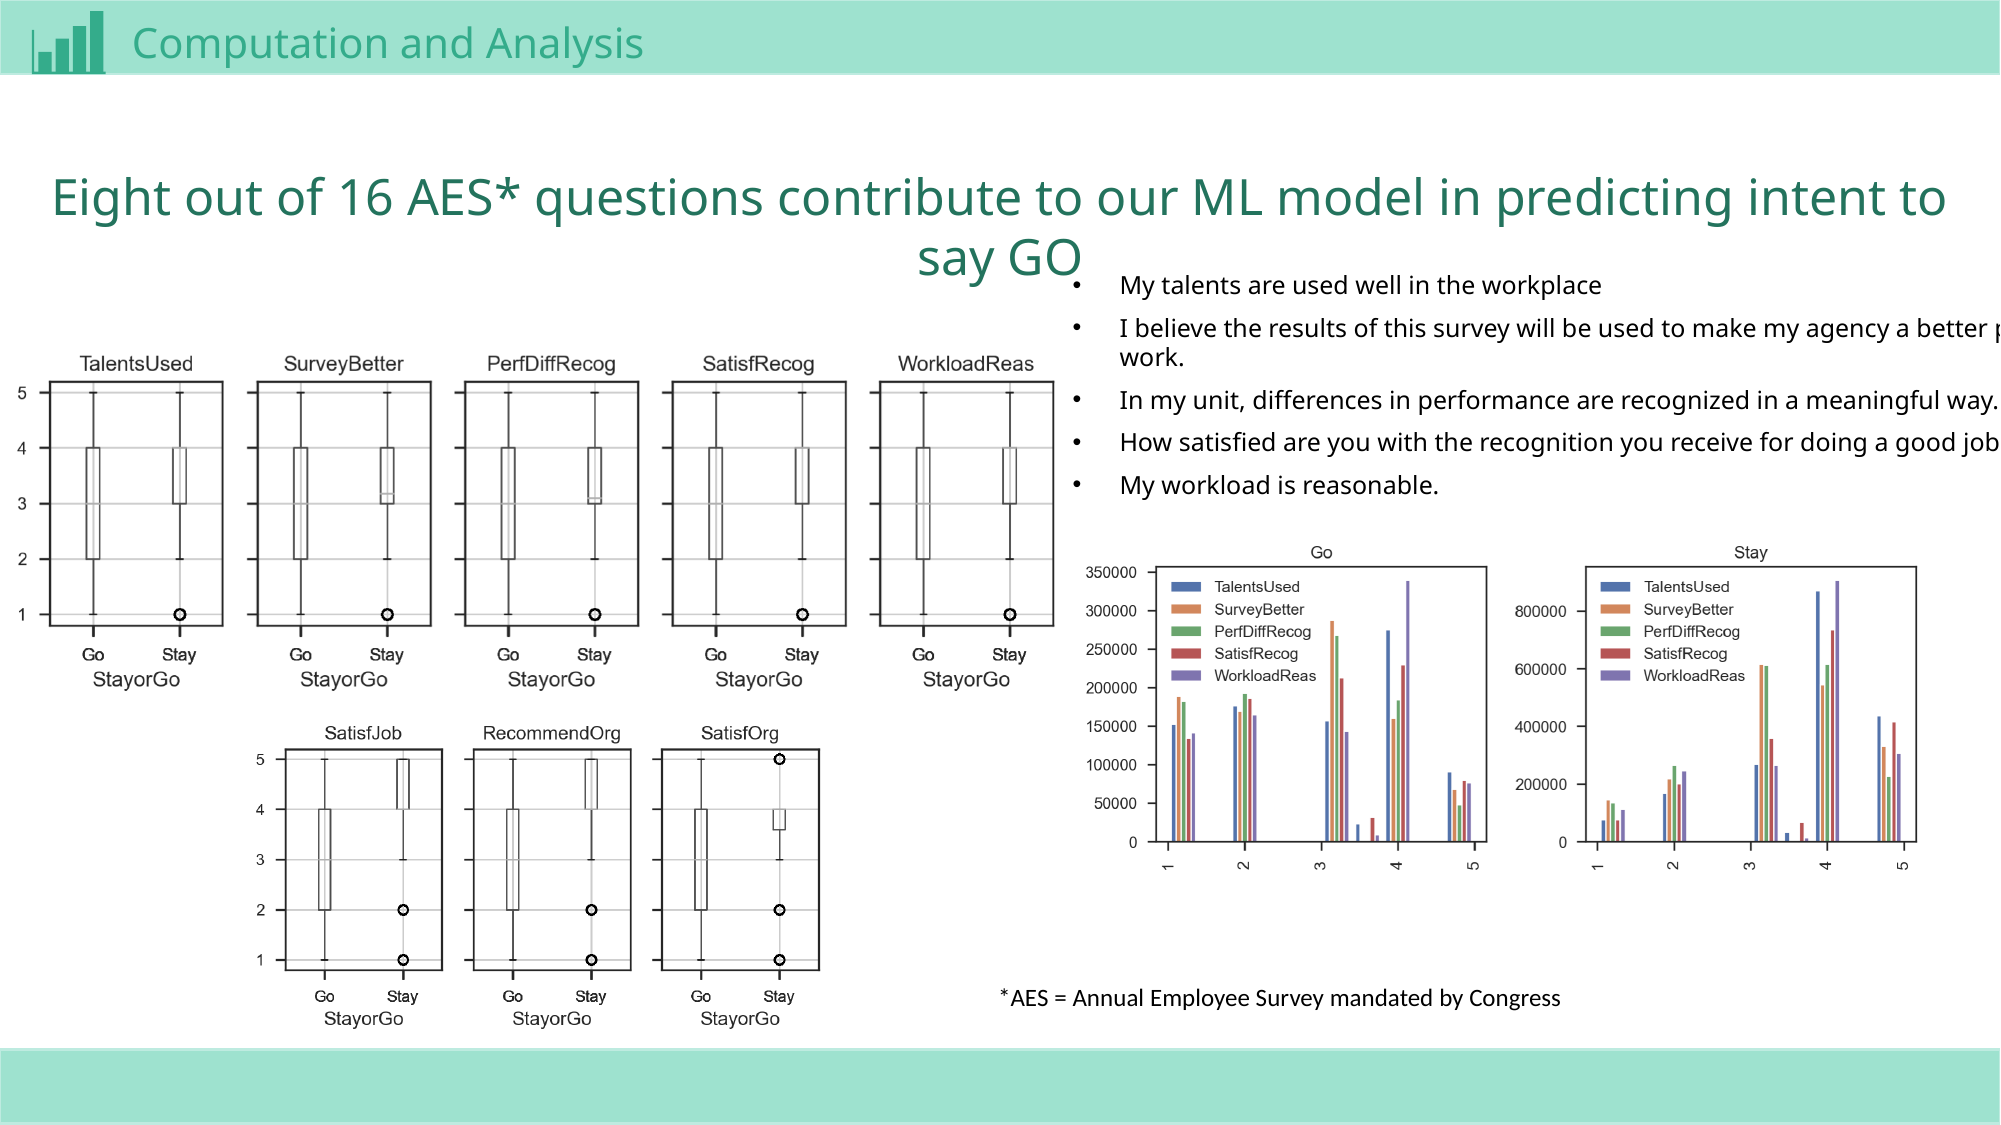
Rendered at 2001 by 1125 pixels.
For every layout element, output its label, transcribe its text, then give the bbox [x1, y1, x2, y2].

picture [0, 321, 1975, 1043]
text_box [0, 1048, 2000, 1125]
text_box My talents are used well in the workplace I believe the results of this survey will be used to make my agency a better place to work. In my unit, differences in performance are recognized in a meaningful way. How satisfied are you with the recognition you receive for doing a good job? My workload is reasonable. [1058, 262, 2000, 507]
text_box Eight out of 16 AES* questions contribute to our ML model in predicting intent to say GO [0, 157, 2000, 293]
text_box *AES = Annual Employee Survey mandated by Congress [983, 974, 1584, 1019]
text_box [0, 0, 2000, 75]
